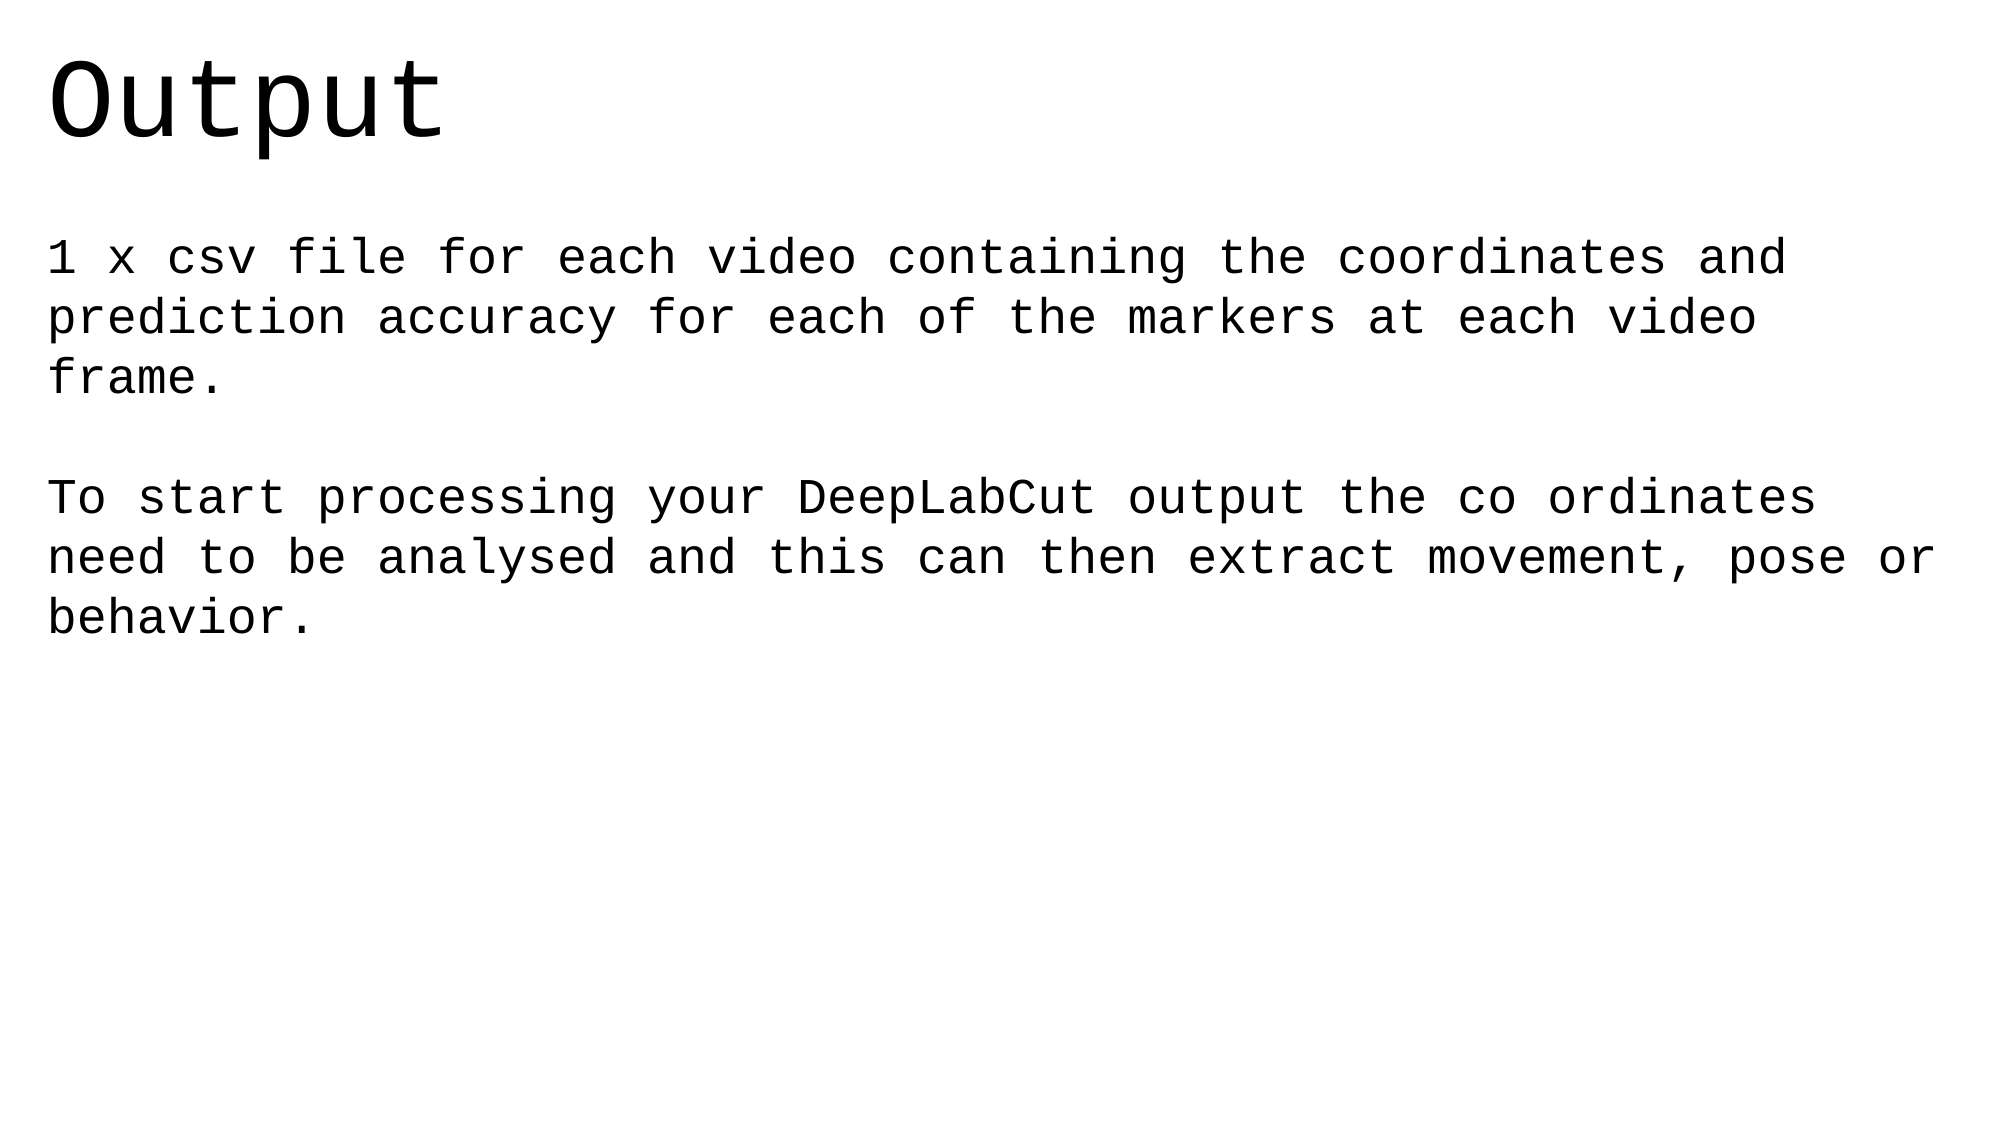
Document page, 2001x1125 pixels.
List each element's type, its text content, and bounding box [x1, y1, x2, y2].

title Output [32, 13, 1758, 188]
text_box 1 x csv file for each video containing the coordinates and prediction accuracy for each of the markers at each video frame. To start processing your DeepLabCut output the co ordinates need to be analysed and this can then extract movement, pose or behavior. [32, 215, 1968, 651]
